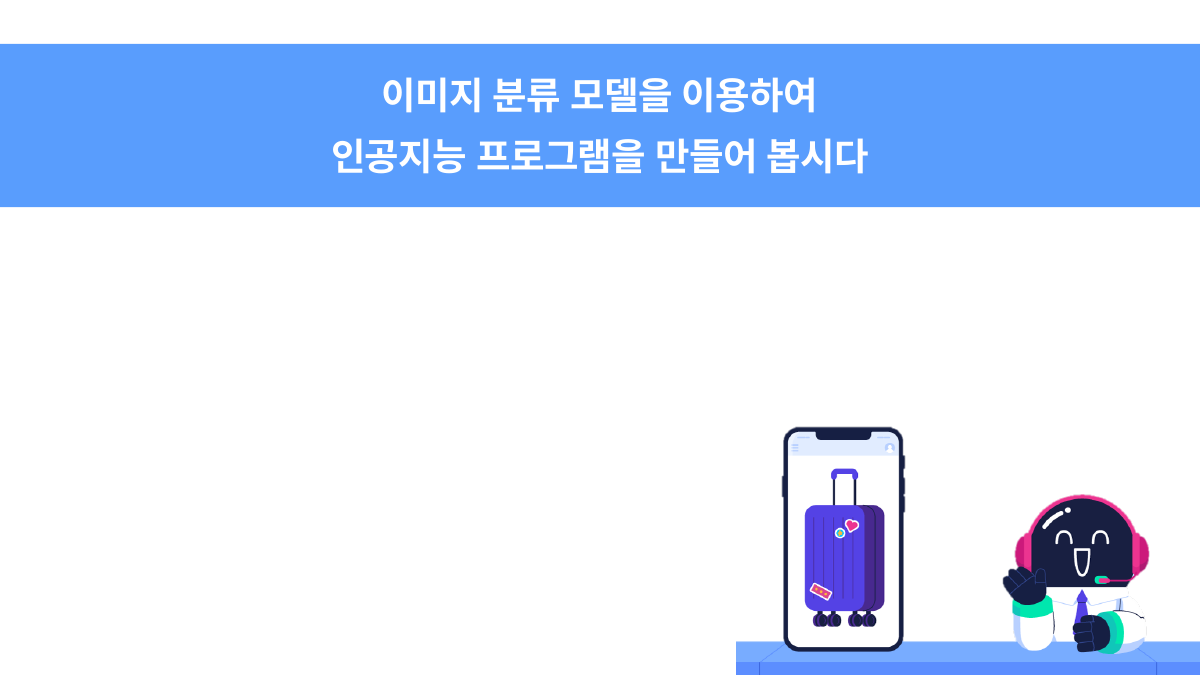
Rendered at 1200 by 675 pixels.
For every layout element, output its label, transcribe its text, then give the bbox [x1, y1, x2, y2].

text_box 이미지 분류 모델을 이용하여 인공지능 프로그램을 만들어 봅시다 [90, 64, 1110, 186]
text_box [0, 43, 1200, 208]
picture [735, 409, 1200, 675]
